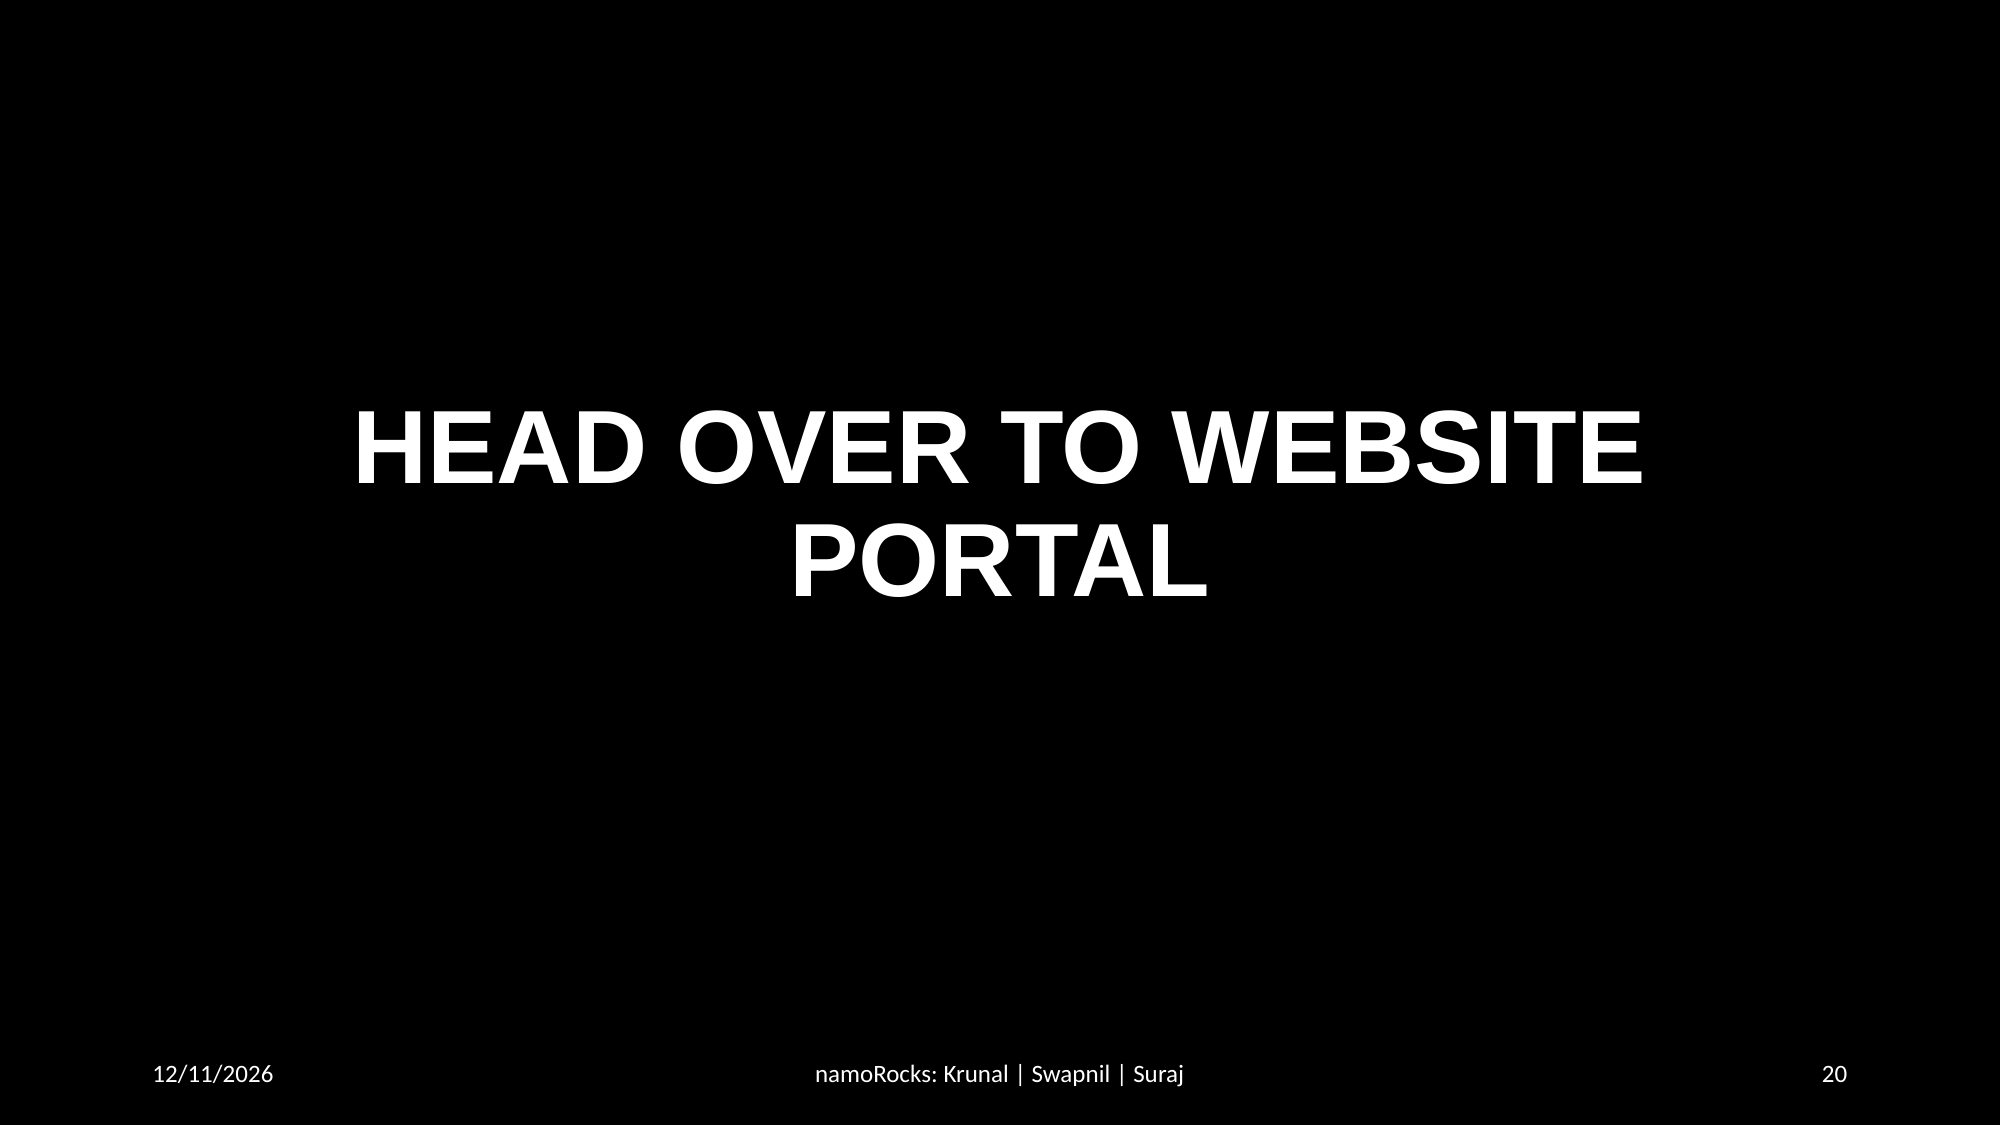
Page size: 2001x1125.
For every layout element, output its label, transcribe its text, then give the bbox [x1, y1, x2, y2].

slide_number 20 [1412, 1042, 1863, 1103]
footer namoRocks: Krunal | Swapnil | Suraj [662, 1042, 1338, 1103]
title HEAD OVER TO WEBSITE PORTAL [137, 397, 1863, 615]
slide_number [137, 1042, 588, 1103]
